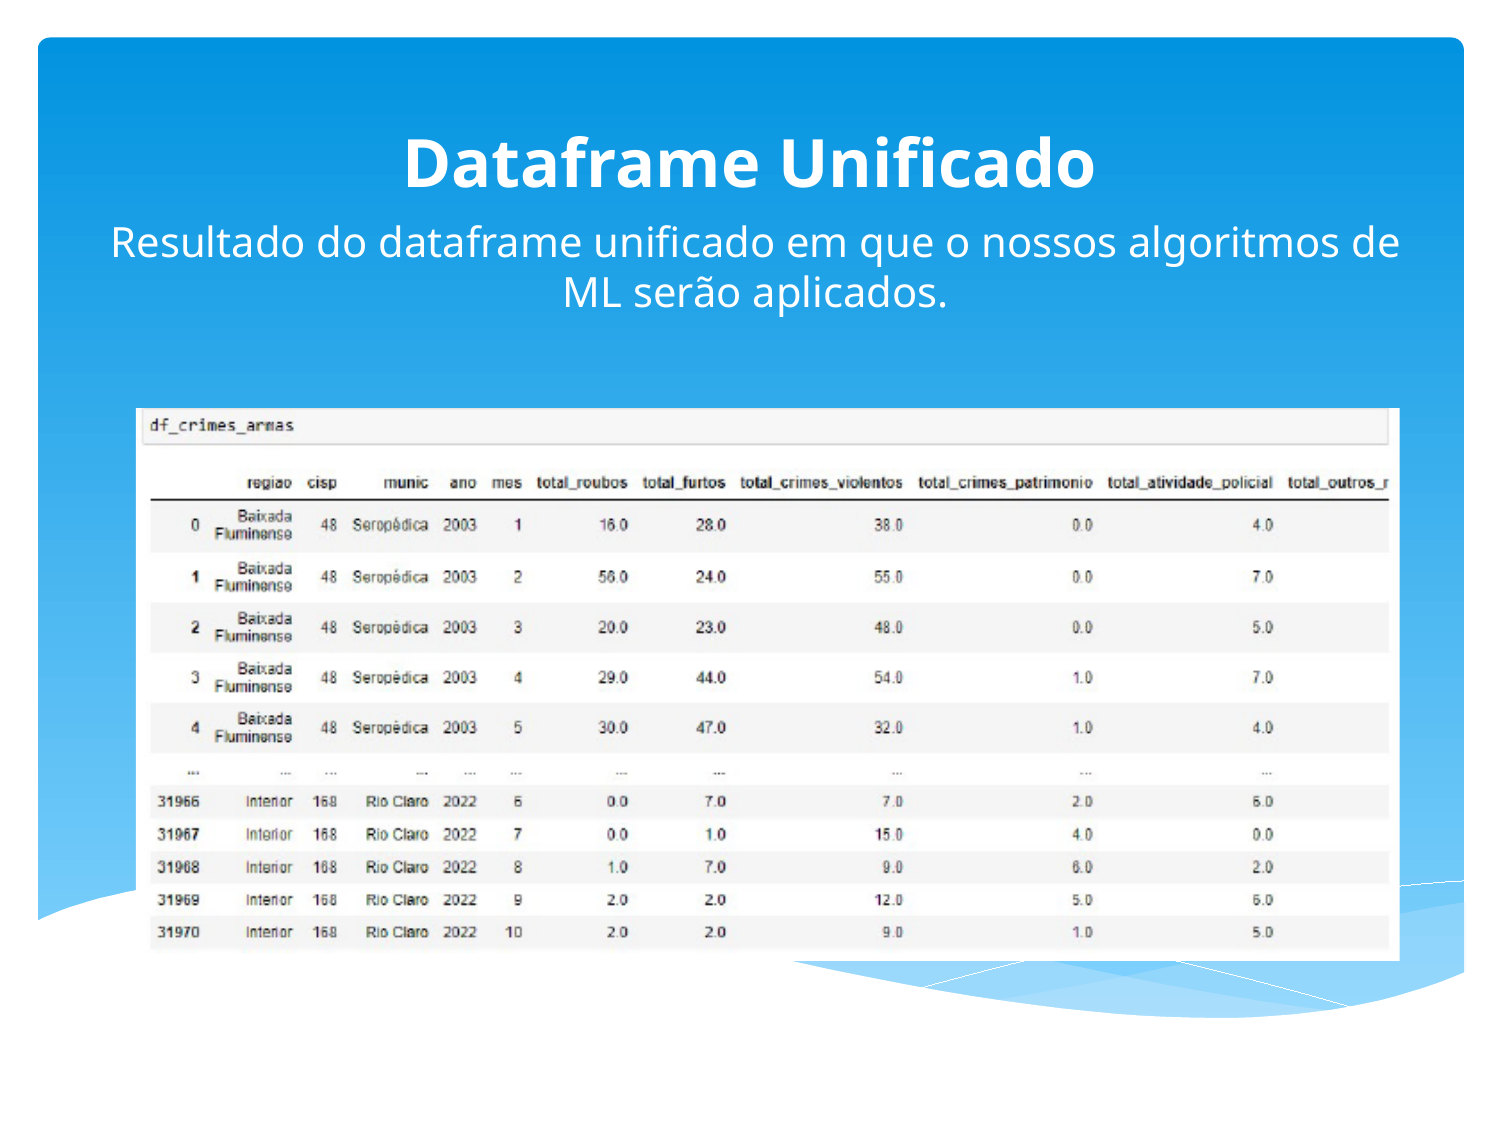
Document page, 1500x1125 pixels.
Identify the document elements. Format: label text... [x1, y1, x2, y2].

picture [135, 408, 1400, 962]
title Dataframe Unificado [112, 66, 1388, 208]
subtitle Resultado do dataframe unificado em que o nossos algoritmos de ML serão aplicados. [88, 208, 1424, 374]
